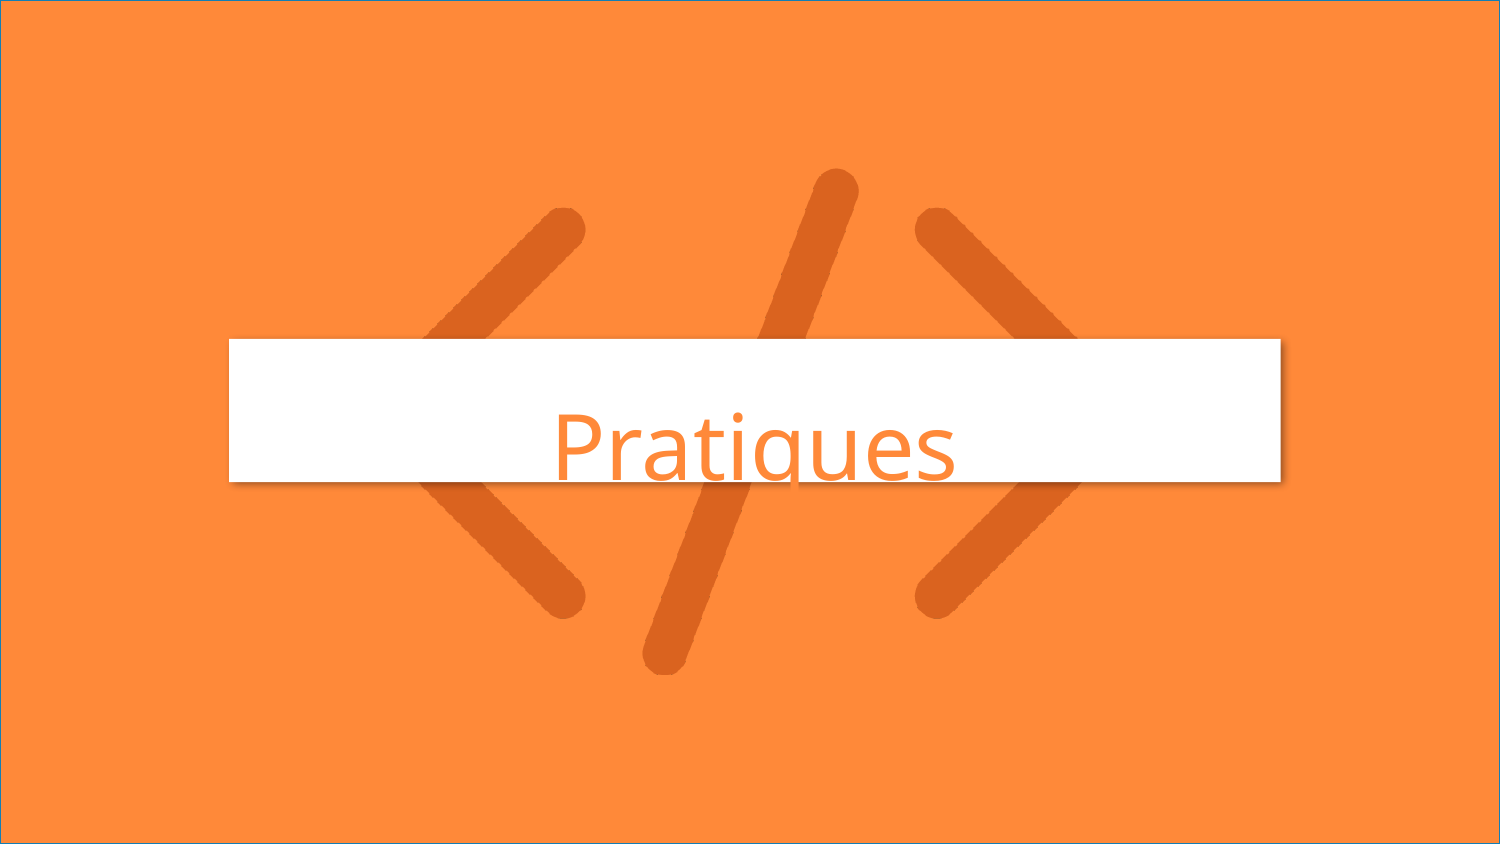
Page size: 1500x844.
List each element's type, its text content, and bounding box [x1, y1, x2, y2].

picture [358, 168, 1141, 263]
picture [358, 584, 1141, 675]
title Pratiques [229, 263, 1281, 584]
